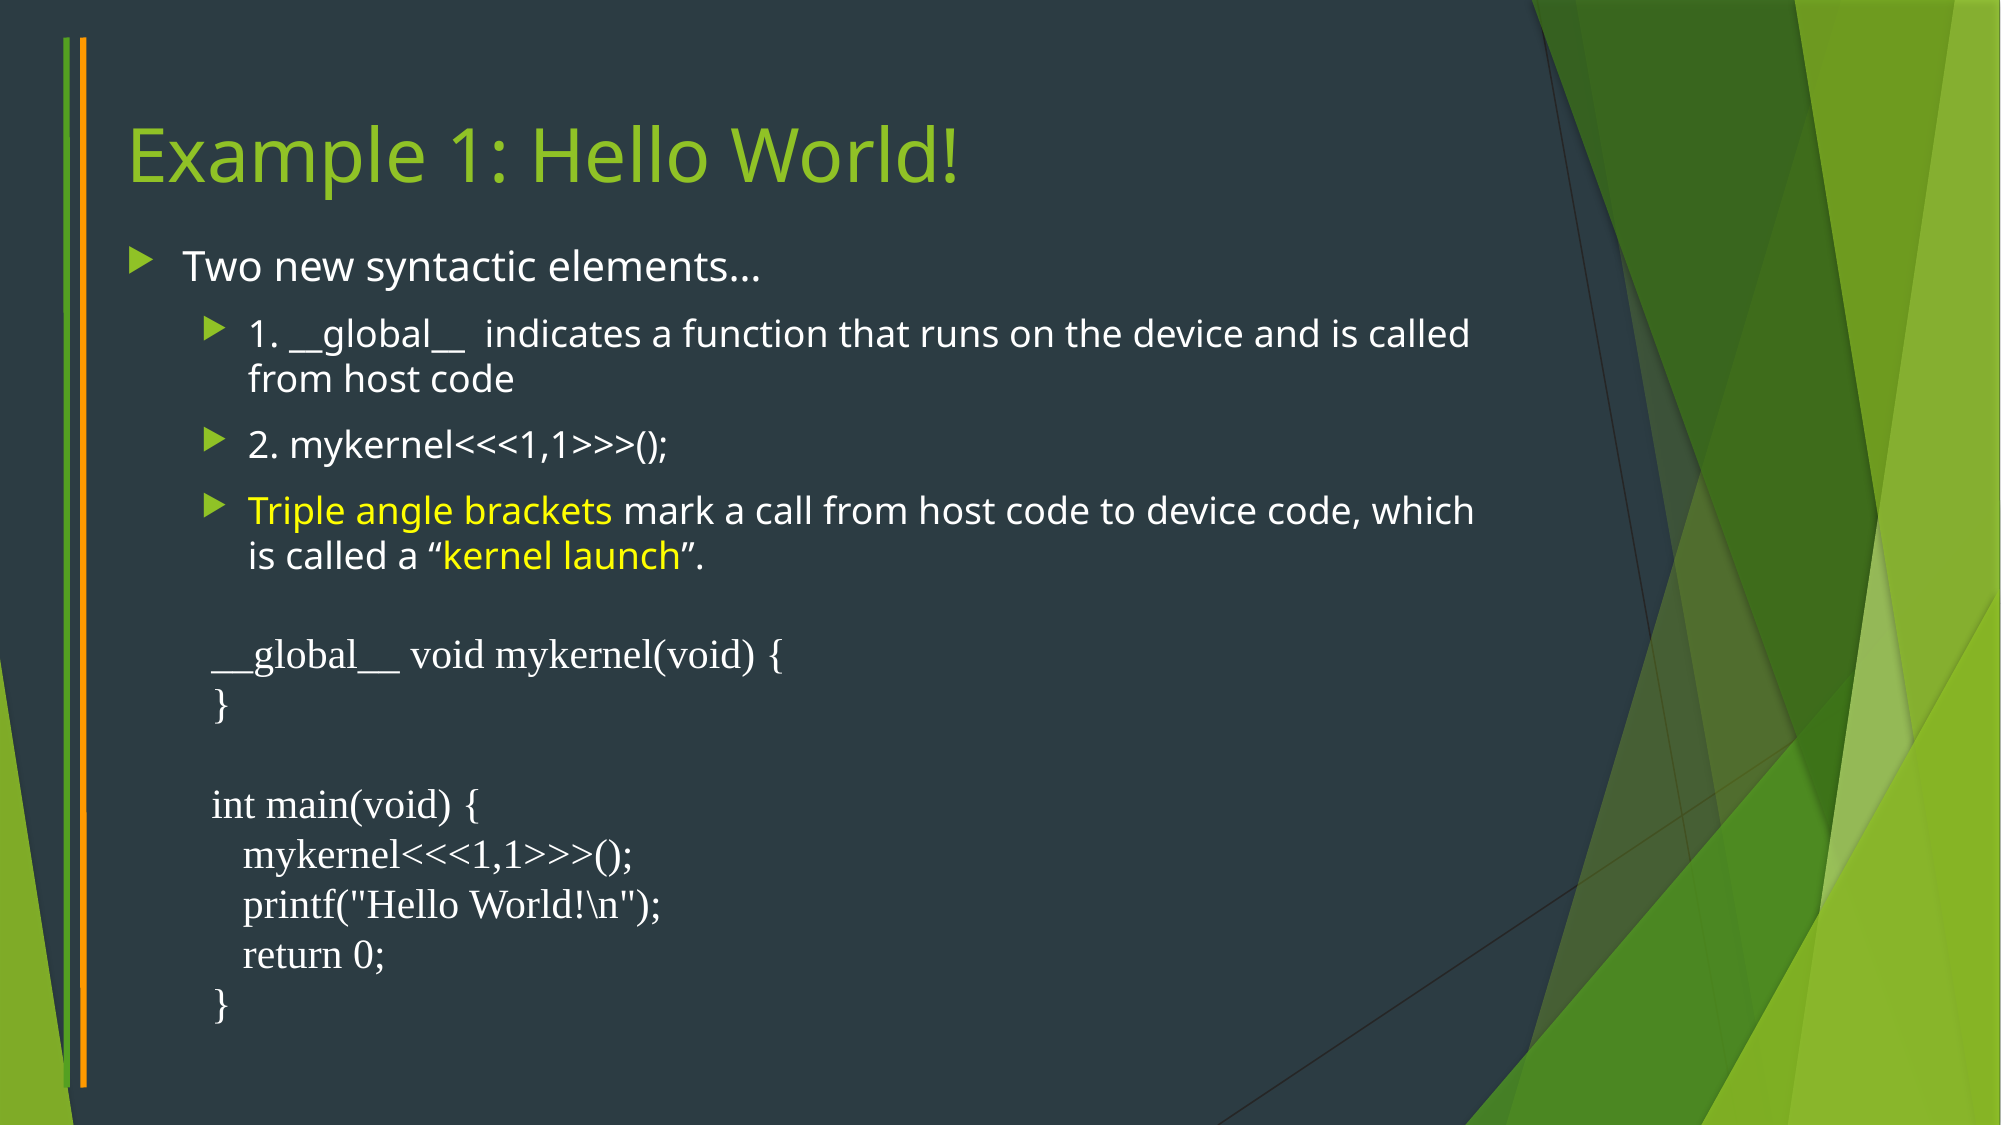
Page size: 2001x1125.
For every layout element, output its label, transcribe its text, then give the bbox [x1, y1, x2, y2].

title Example 1: Hello World! [111, 99, 1522, 231]
list Two new syntactic elements… 1. __global__ indicates a function that runs on the device and is called from host code 2. mykernel<<<1,1>>>(); Triple angle brackets mark a call from host code to device code, which is called a “kernel launch”. [111, 231, 1522, 991]
text_box __global__ void mykernel(void) { } int main(void) { mykernel<<<1,1>>>(); printf("Hello World!\n"); return 0; } [196, 618, 1197, 1034]
